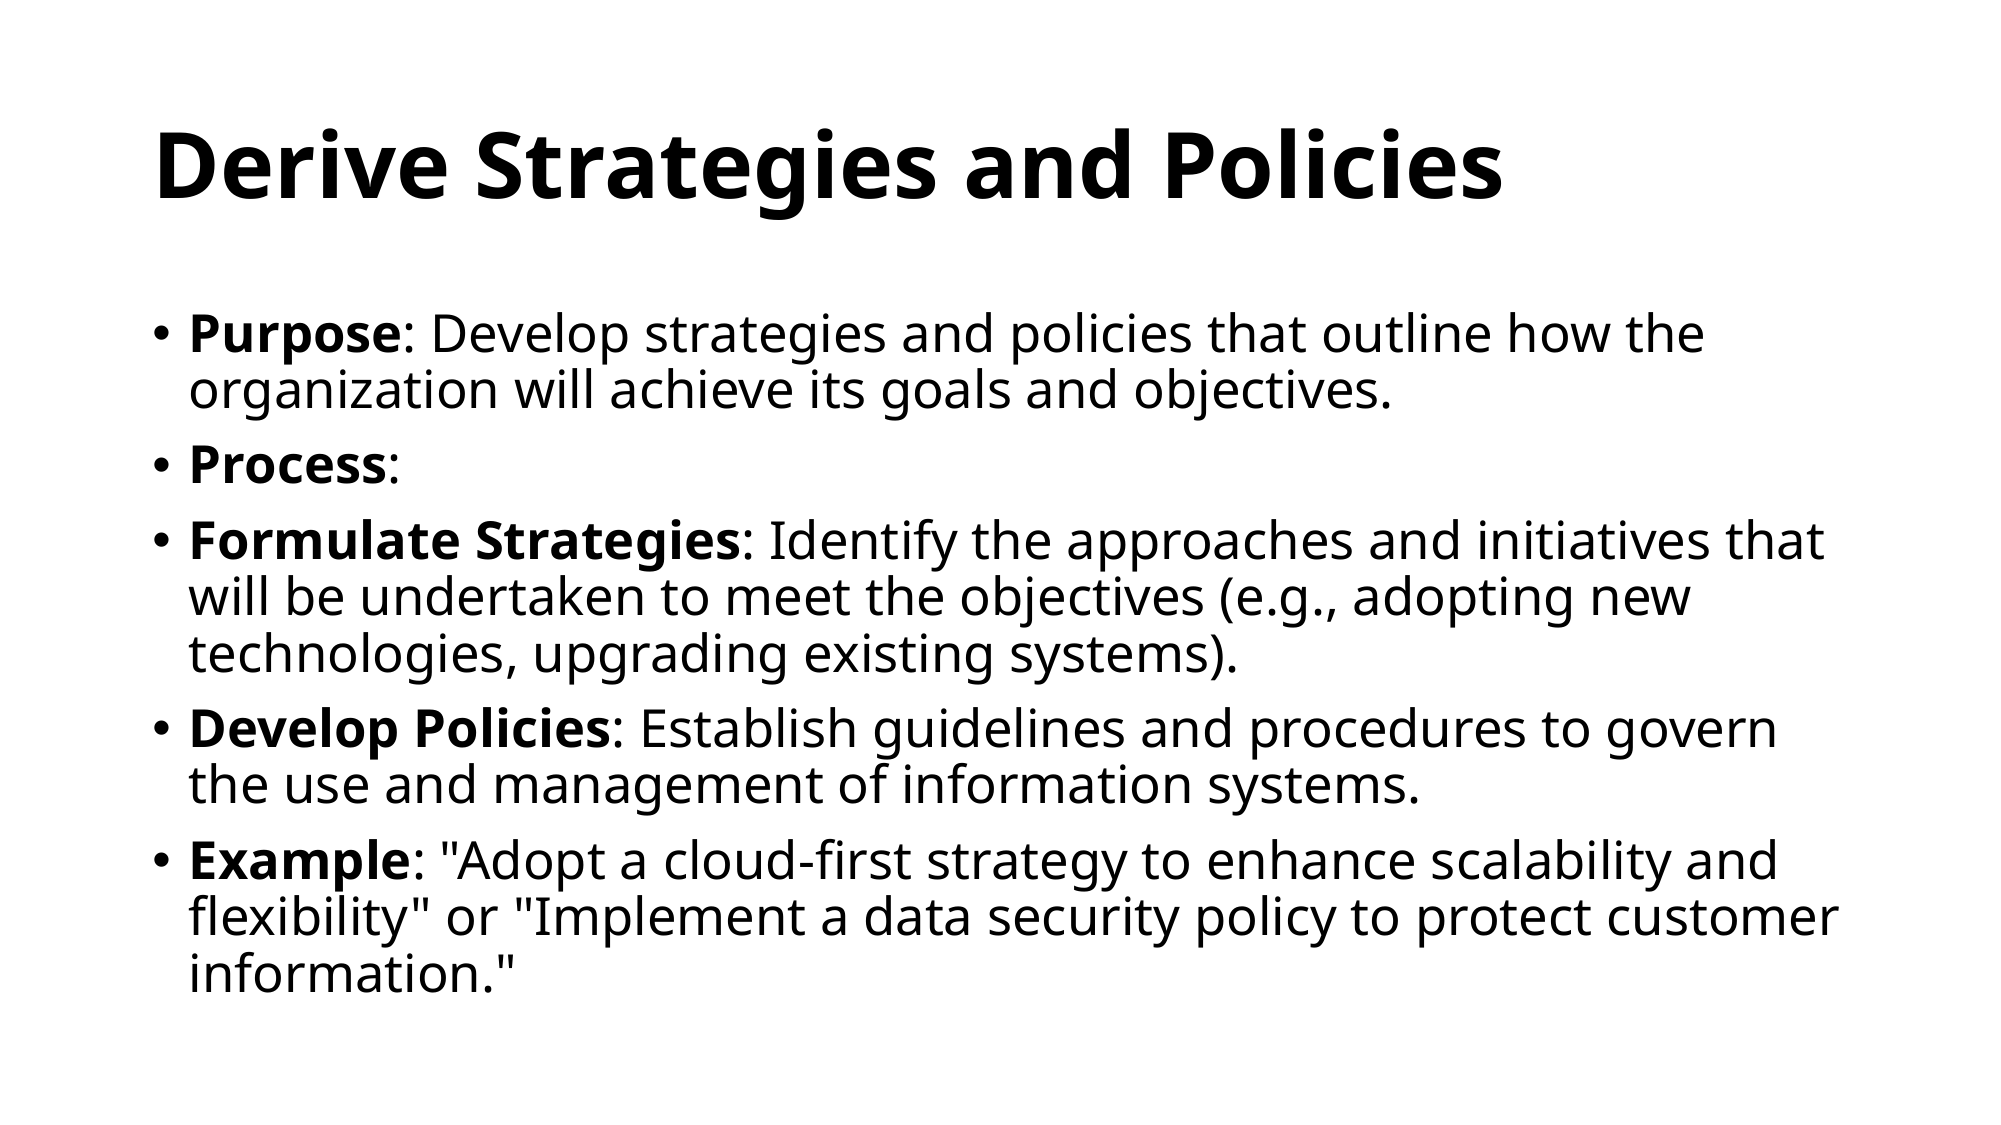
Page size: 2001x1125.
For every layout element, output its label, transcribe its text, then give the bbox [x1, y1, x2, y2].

title Derive Strategies and Policies [137, 59, 1863, 278]
list Purpose: Develop strategies and policies that outline how the organization will achieve its goals and objectives. Process: Formulate Strategies: Identify the approaches and initiatives that will be undertaken to meet the objectives (e.g., adopting new technologies, upgrading existing systems). Develop Policies: Establish guidelines and procedures to govern the use and management of information systems. Example: "Adopt a cloud-first strategy to enhance scalability and flexibility" or "Implement a data security policy to protect customer information." [137, 299, 1863, 1014]
